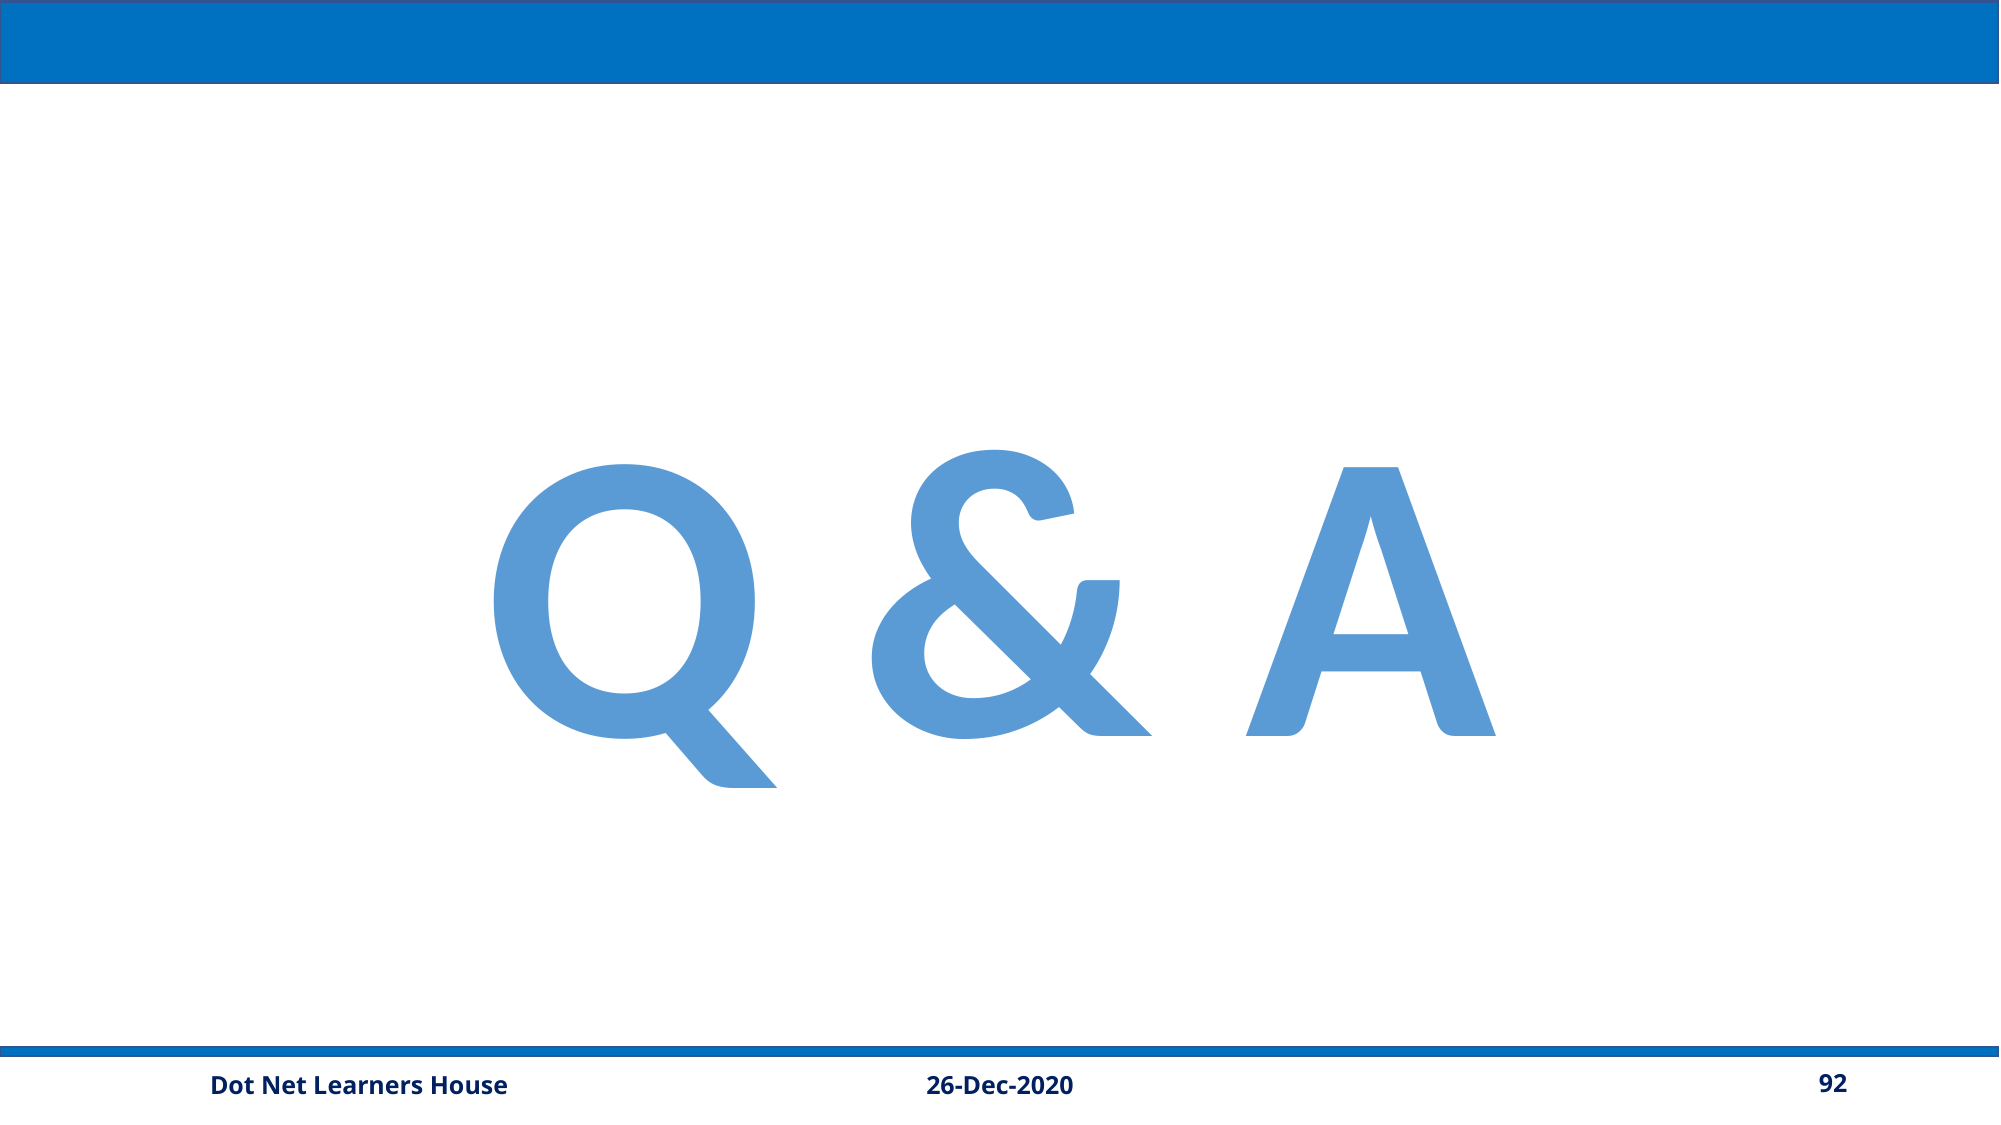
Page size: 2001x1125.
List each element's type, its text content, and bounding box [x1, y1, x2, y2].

text_box [0, 0, 1999, 84]
text_box Q & A [467, 314, 1513, 828]
footer 26-Dec-2020 [697, 1054, 1338, 1115]
text_box Dot Net Learners House [21, 1054, 697, 1115]
text_box [0, 1046, 1999, 1057]
slide_number 92 [1412, 1054, 1863, 1115]
